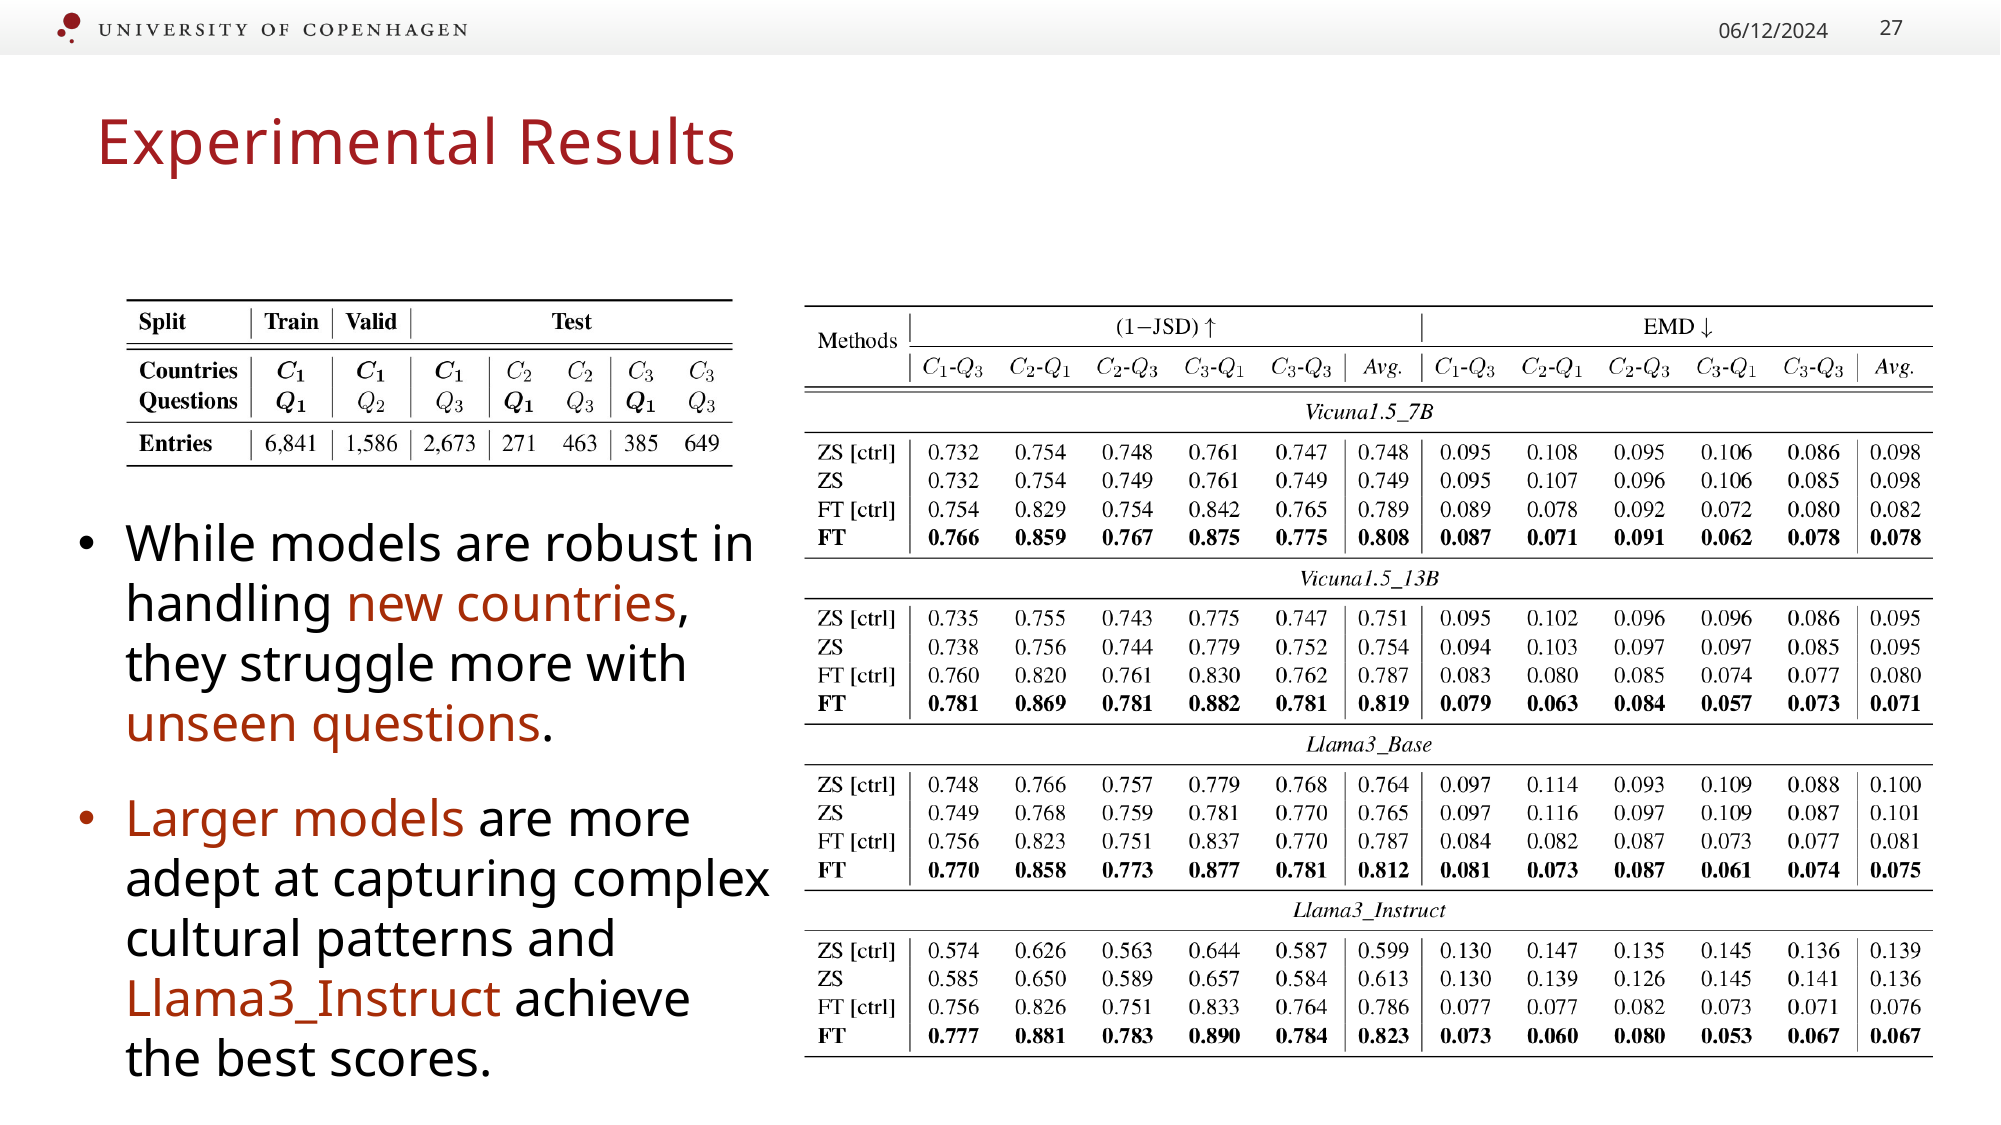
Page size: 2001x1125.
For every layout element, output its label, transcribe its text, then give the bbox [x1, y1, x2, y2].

title Experimental Results [96, 101, 1904, 244]
picture [92, 15, 475, 42]
picture [793, 291, 1934, 1065]
picture [120, 292, 738, 473]
text_box While models are robust in handling new countries, they struggle more with unseen questions. Larger models are more adept at capturing complex cultural patterns and Llama3_Instruct achieve the best scores. [63, 504, 794, 1125]
slide_number 27 [1840, 14, 1904, 43]
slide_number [1694, 14, 1829, 43]
